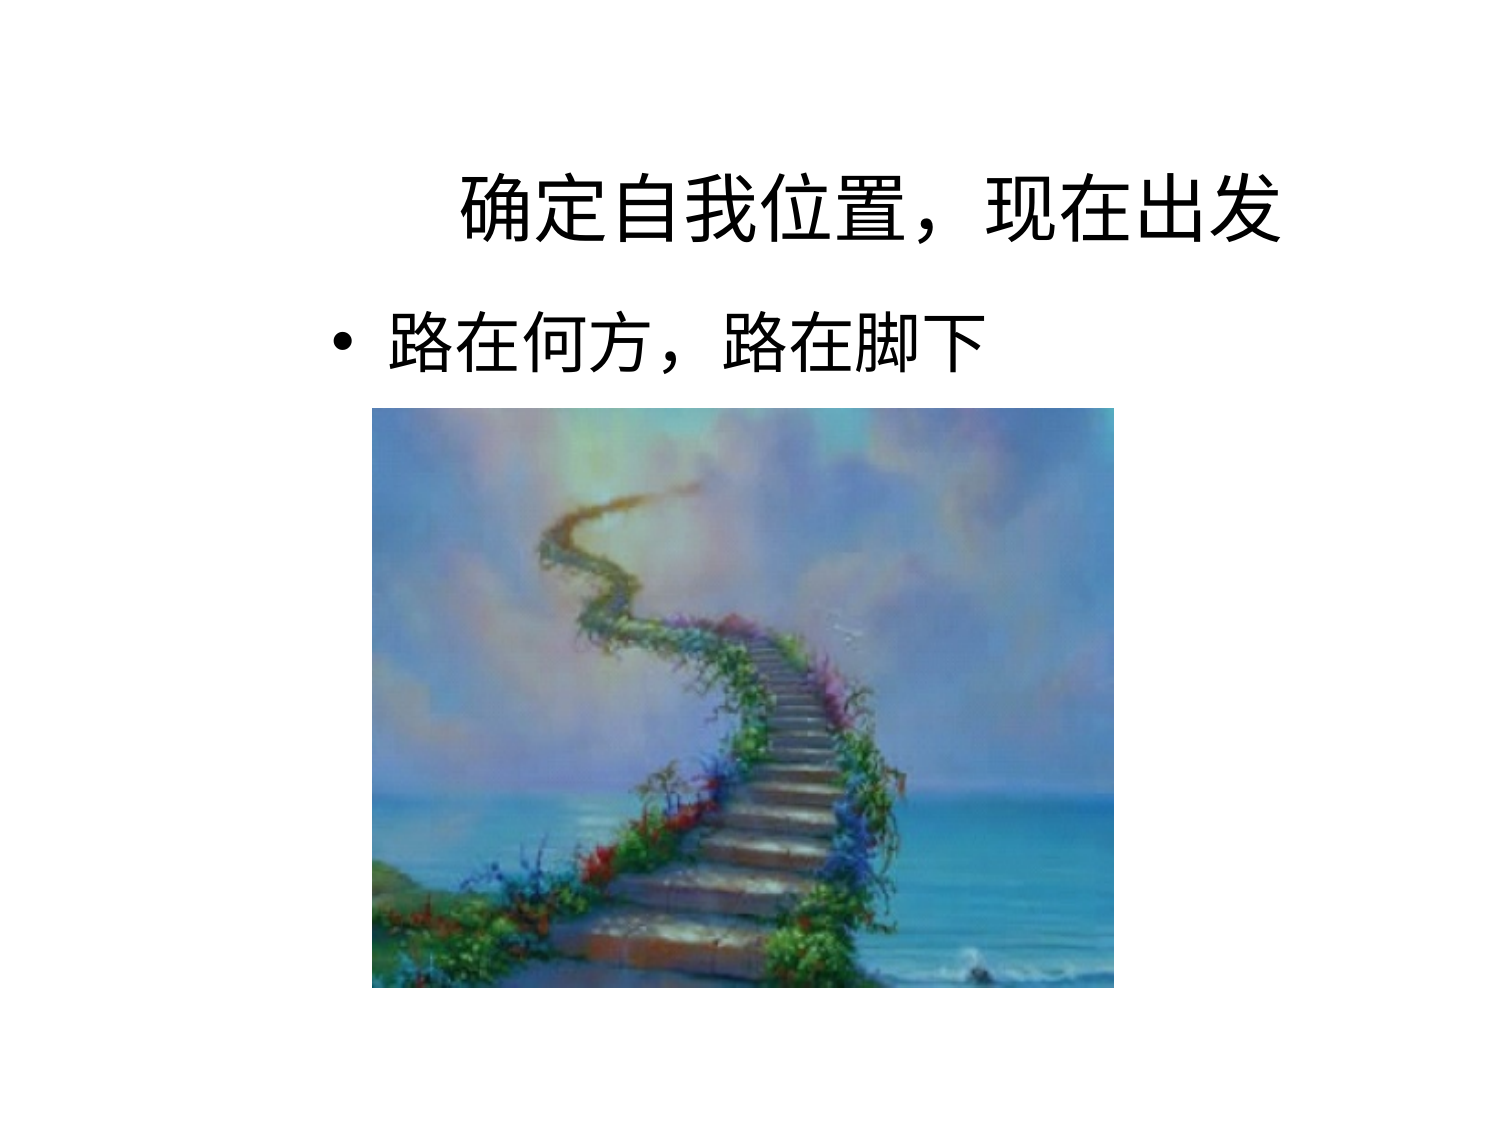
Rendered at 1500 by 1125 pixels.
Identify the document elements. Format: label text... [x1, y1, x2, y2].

title 确定自我位置，现在出发 [316, 152, 1426, 260]
picture [371, 408, 1114, 988]
list 路在何方，路在脚下 [316, 292, 1430, 997]
